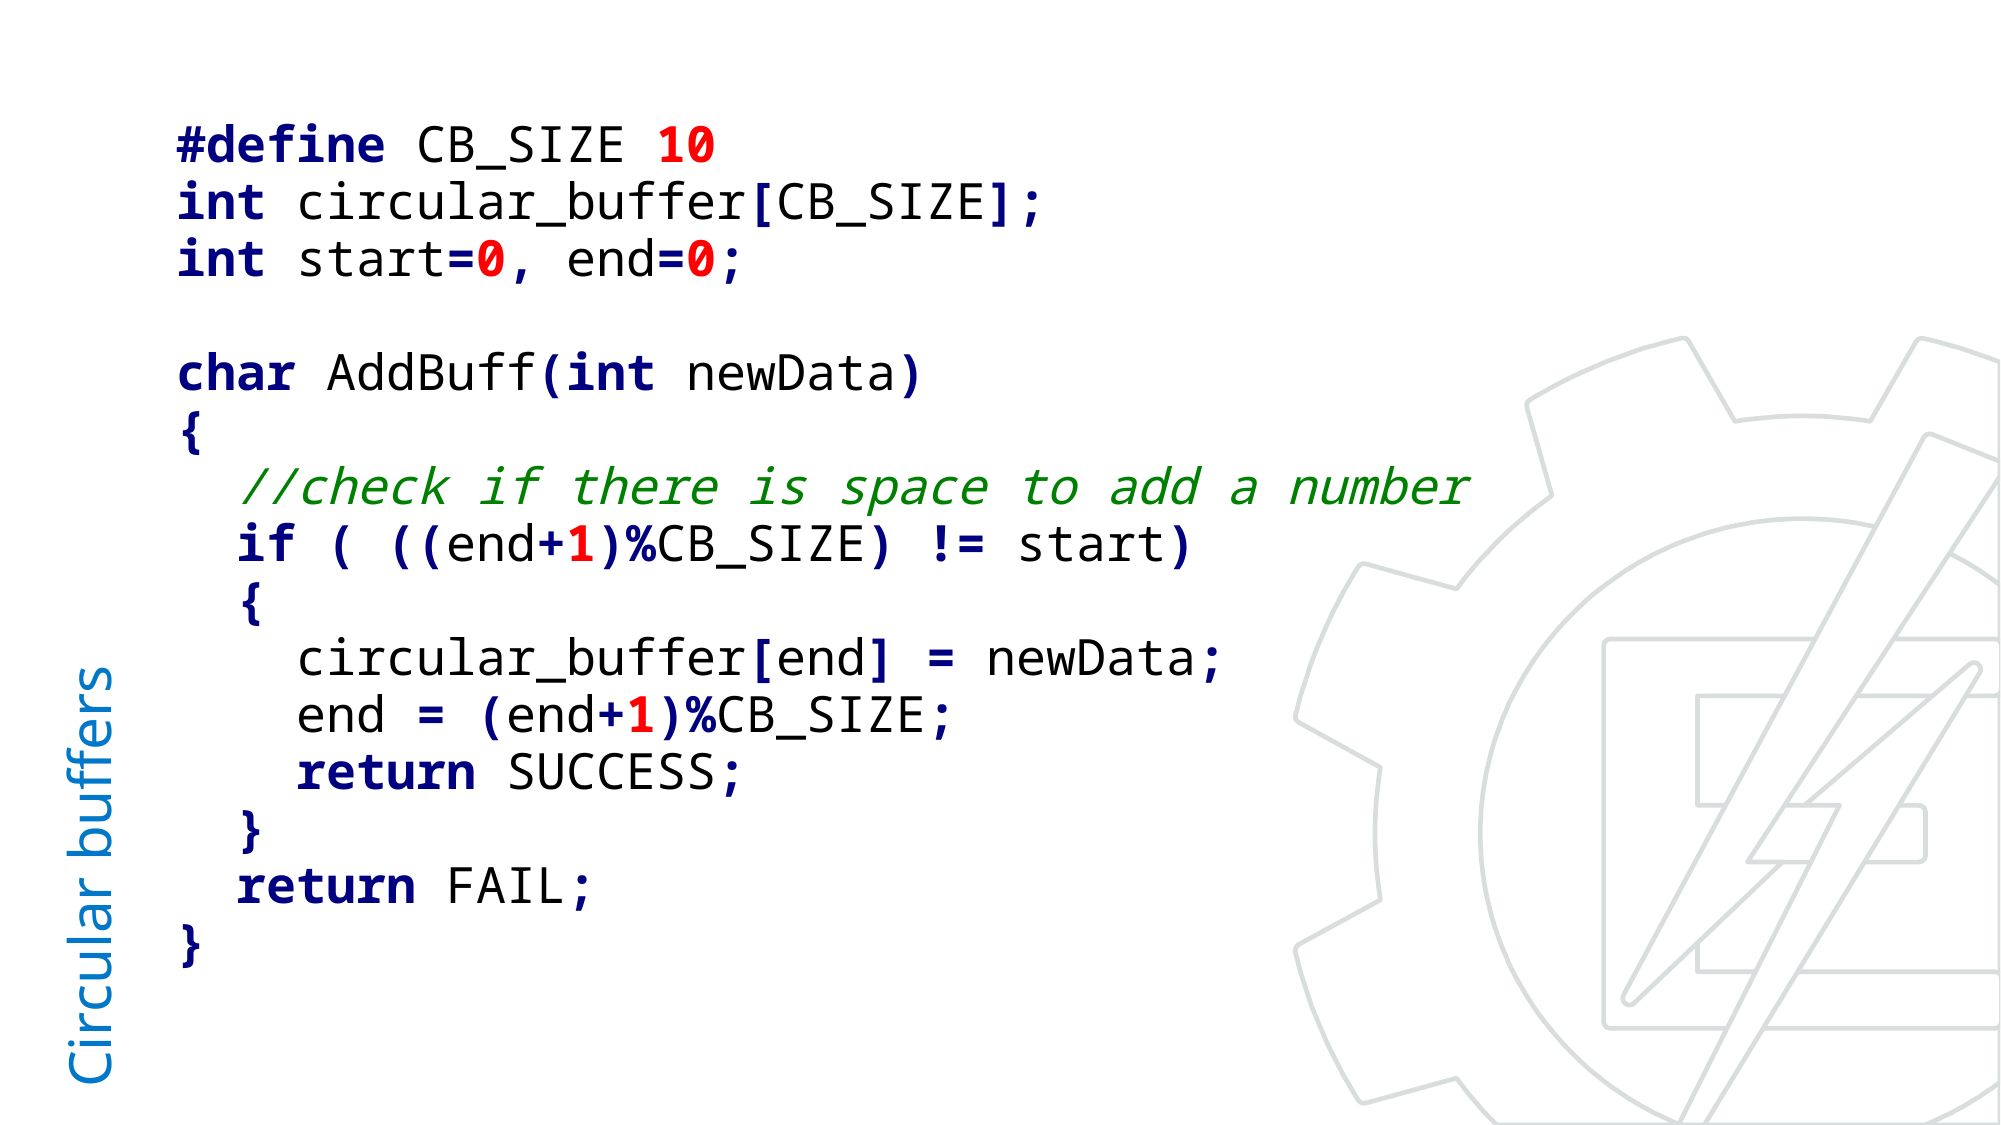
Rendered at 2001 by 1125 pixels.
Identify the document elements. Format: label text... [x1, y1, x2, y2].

list #define CB_SIZE 10 int circular_buffer[CB_SIZE]; int start=0, end=0; char AddBuff(int newData) { //check if there is space to add a number if ( ((end+1)%CB_SIZE) != start) { circular_buffer[end] = newData; end = (end+1)%CB_SIZE; return SUCCESS; } return FAIL; } [161, 42, 1863, 1103]
title Circular buffers [36, 42, 150, 1103]
